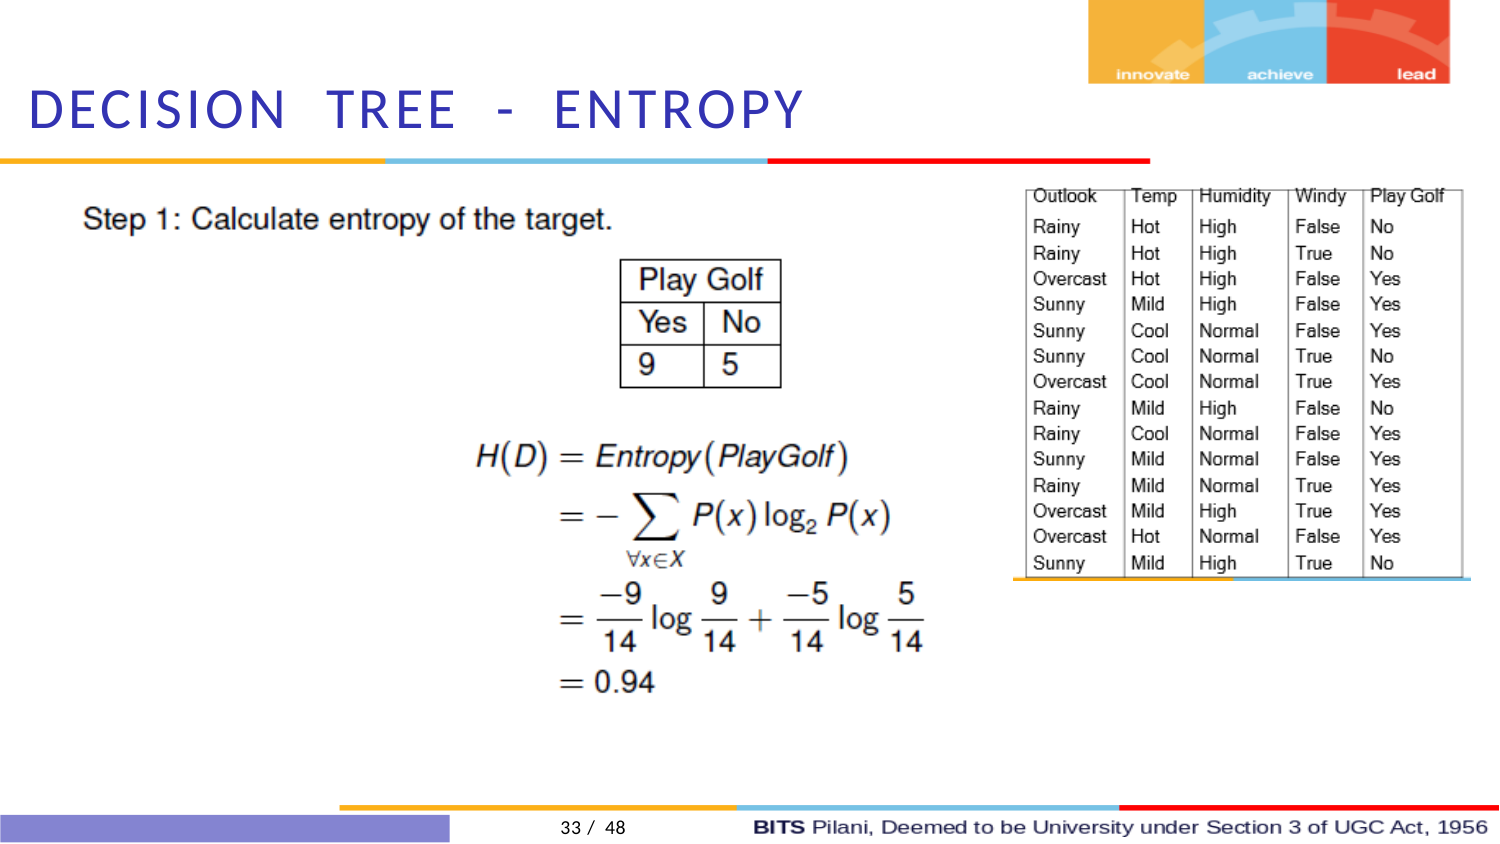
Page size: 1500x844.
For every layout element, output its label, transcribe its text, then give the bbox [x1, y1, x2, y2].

text_box [0, 814, 450, 843]
slide_number 33 / 48 [550, 815, 644, 844]
text_box Decision Tree - ENTROPY [25, 65, 1014, 140]
picture [0, 0, 1499, 837]
